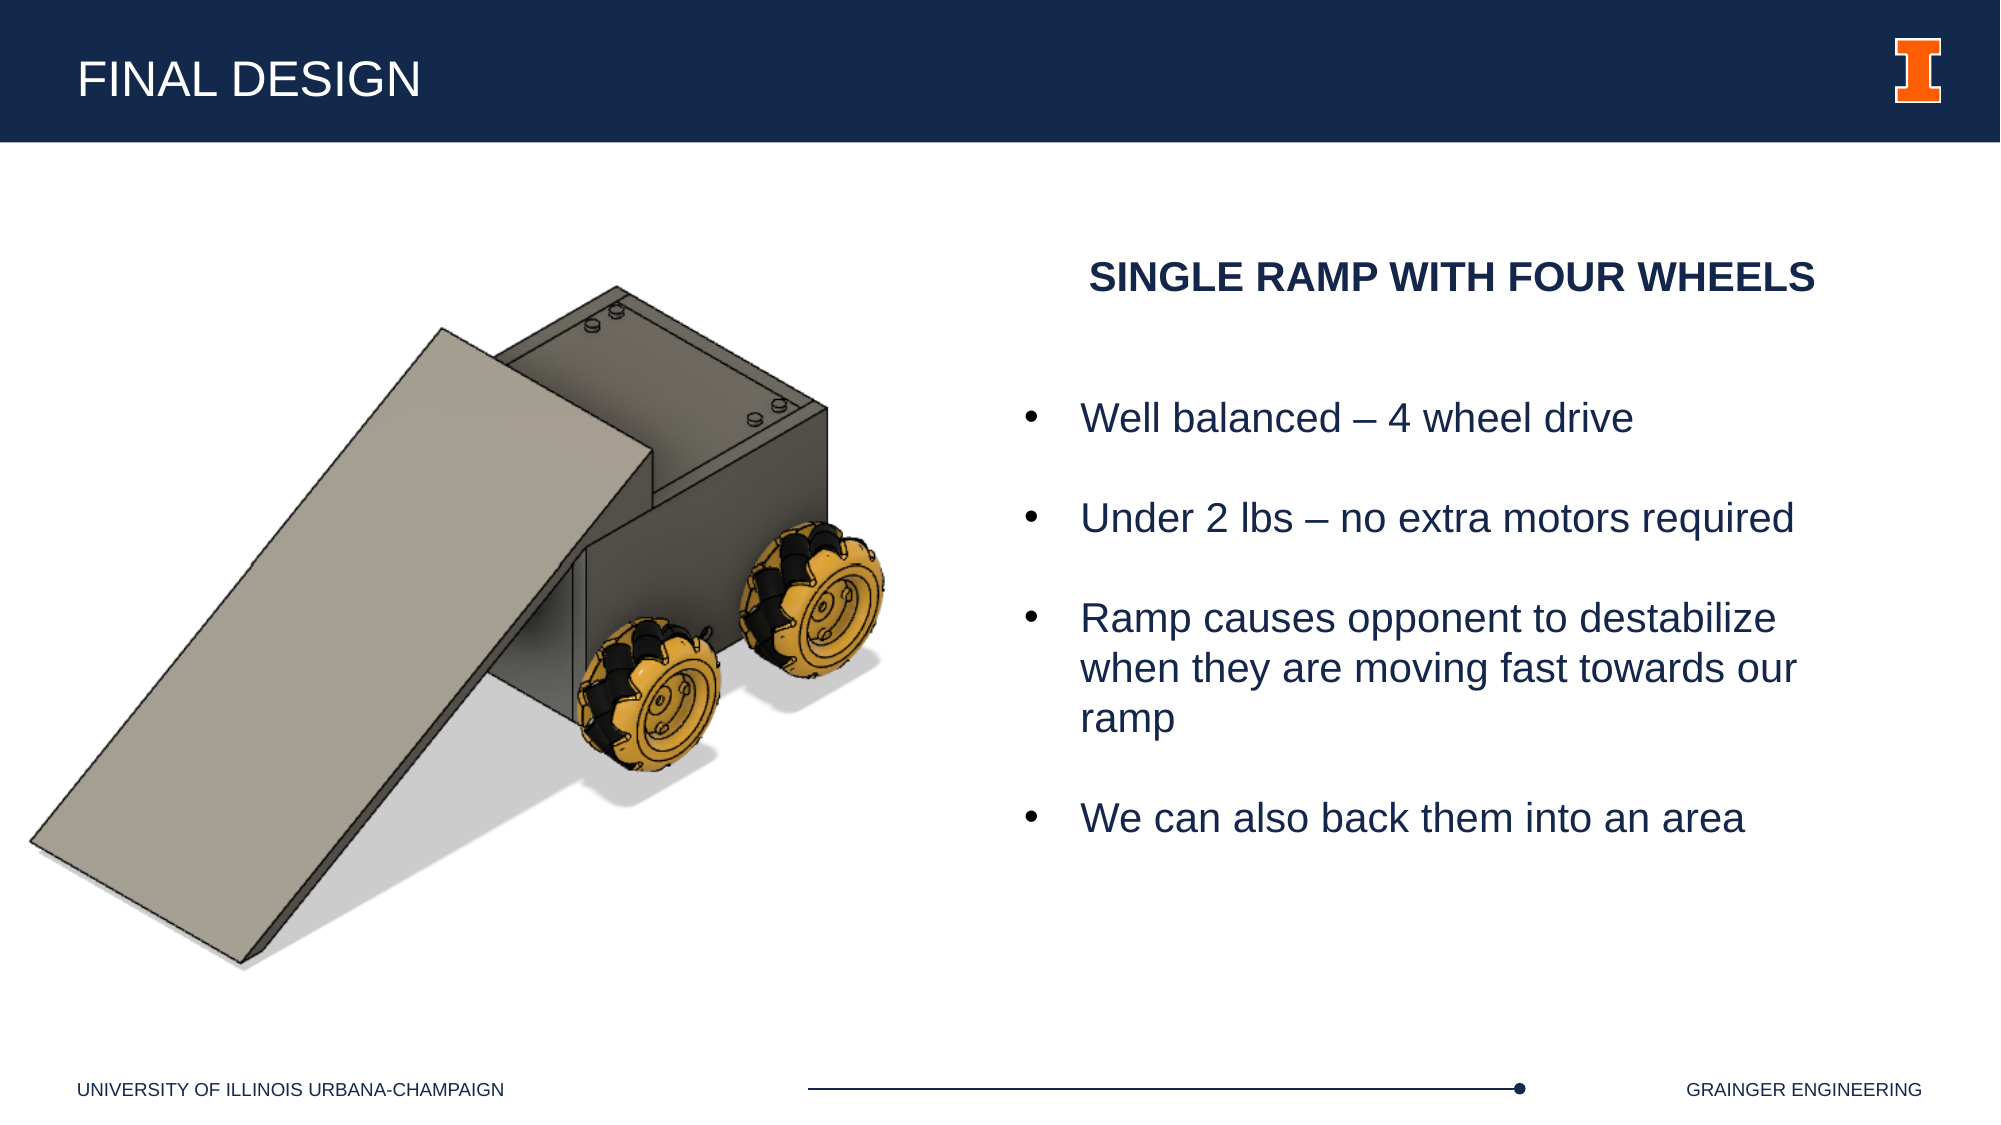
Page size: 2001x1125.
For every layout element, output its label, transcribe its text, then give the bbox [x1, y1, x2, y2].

text_box FINAL DESIGN [61, 39, 1852, 115]
picture [1895, 38, 1941, 103]
text_box GRAINGER ENGINEERING [1531, 1070, 1938, 1108]
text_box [808, 1082, 1526, 1095]
picture [17, 236, 905, 989]
text_box UNIVERSITY OF ILLINOIS URBANA-CHAMPAIGN [61, 1070, 1373, 1108]
text_box SINGLE RAMP WITH FOUR WHEELS Well balanced – 4 wheel drive Under 2 lbs – no extra motors required Ramp causes opponent to destabilize when they are moving fast towards our ramp We can also back them into an area [1009, 241, 1896, 984]
text_box [0, 0, 2000, 143]
